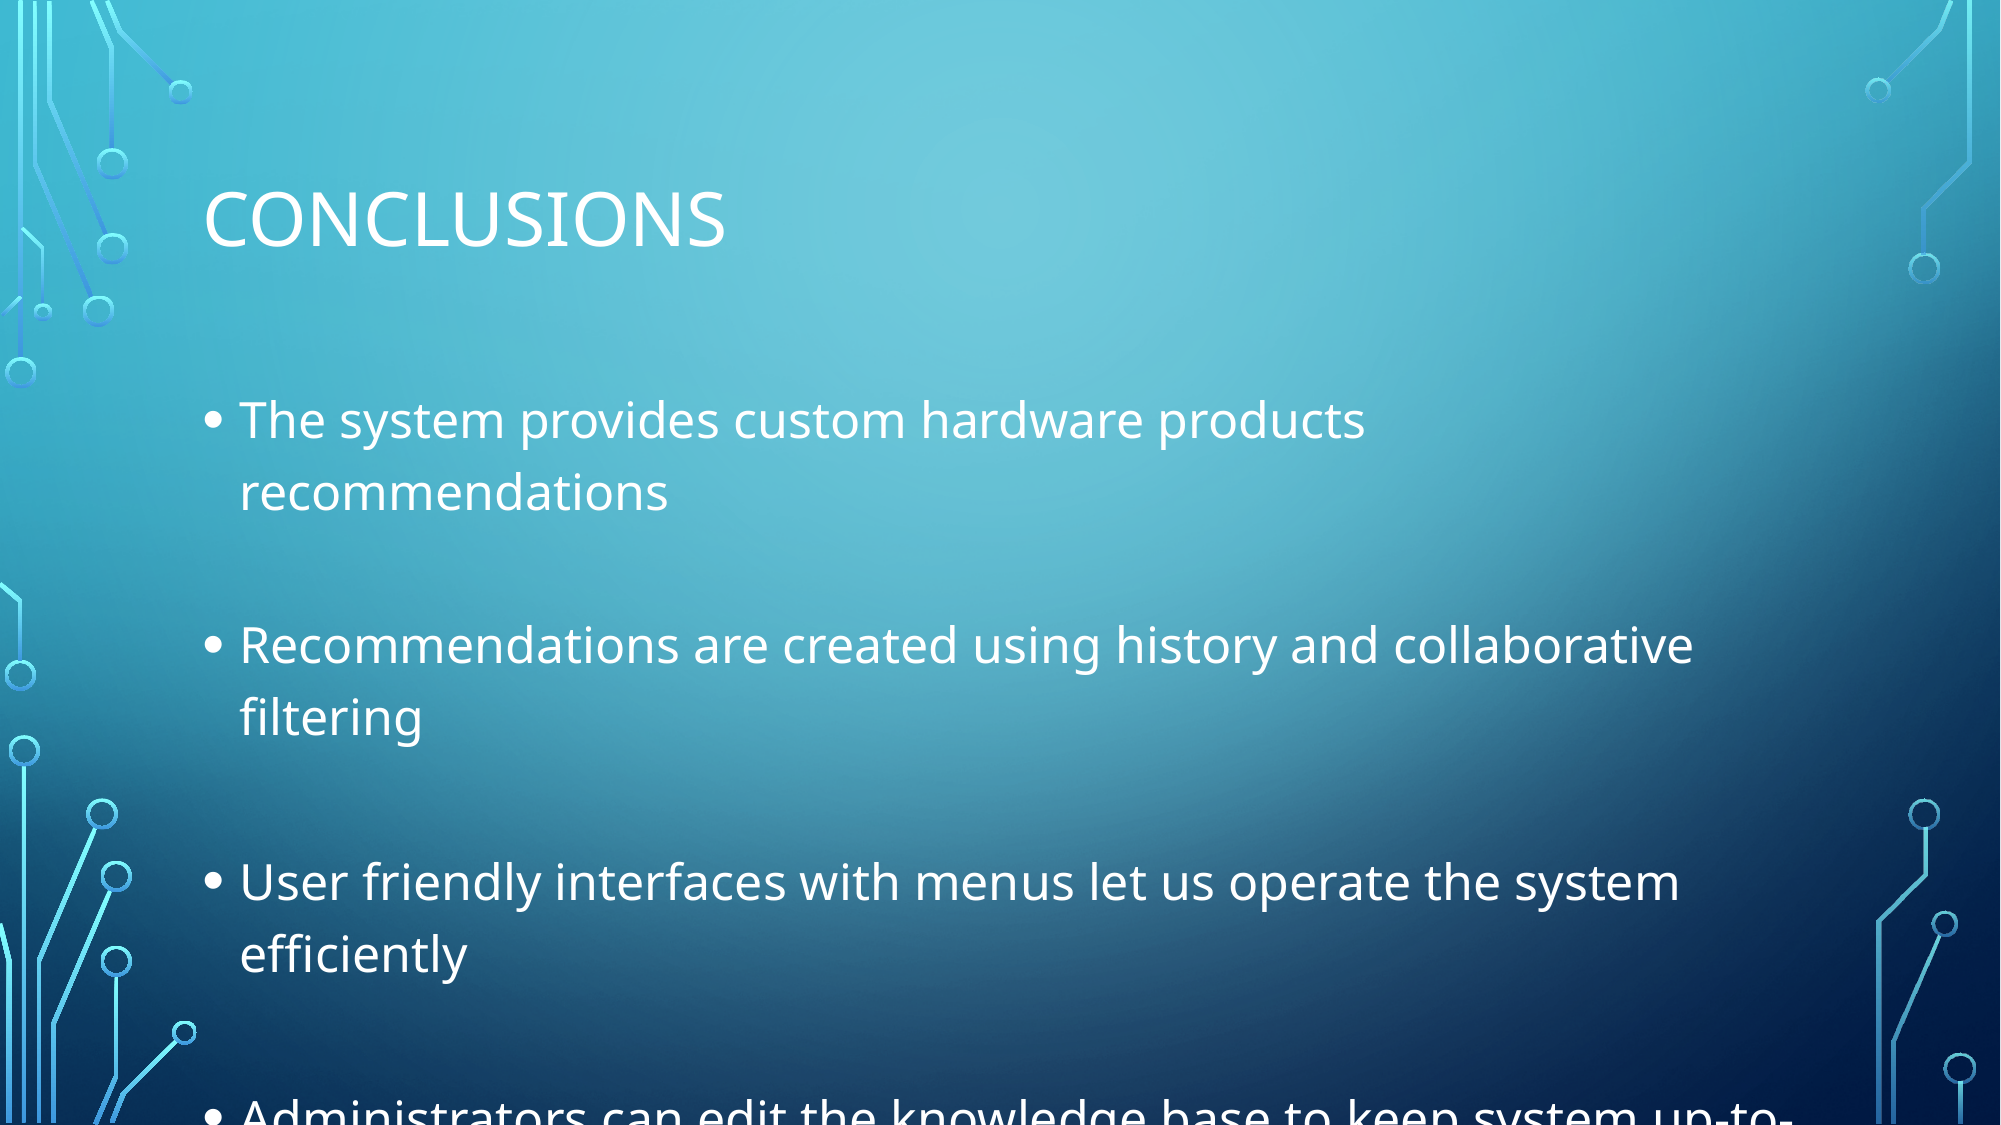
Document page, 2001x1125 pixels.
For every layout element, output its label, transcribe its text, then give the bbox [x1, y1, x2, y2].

list The system provides custom hardware products recommendations Recommendations are created using history and collaborative filtering User friendly interfaces with menus let us operate the system efficiently Administrators can edit the knowledge base to keep system up-to-date [187, 369, 1813, 950]
title conclusions [187, 101, 1813, 344]
